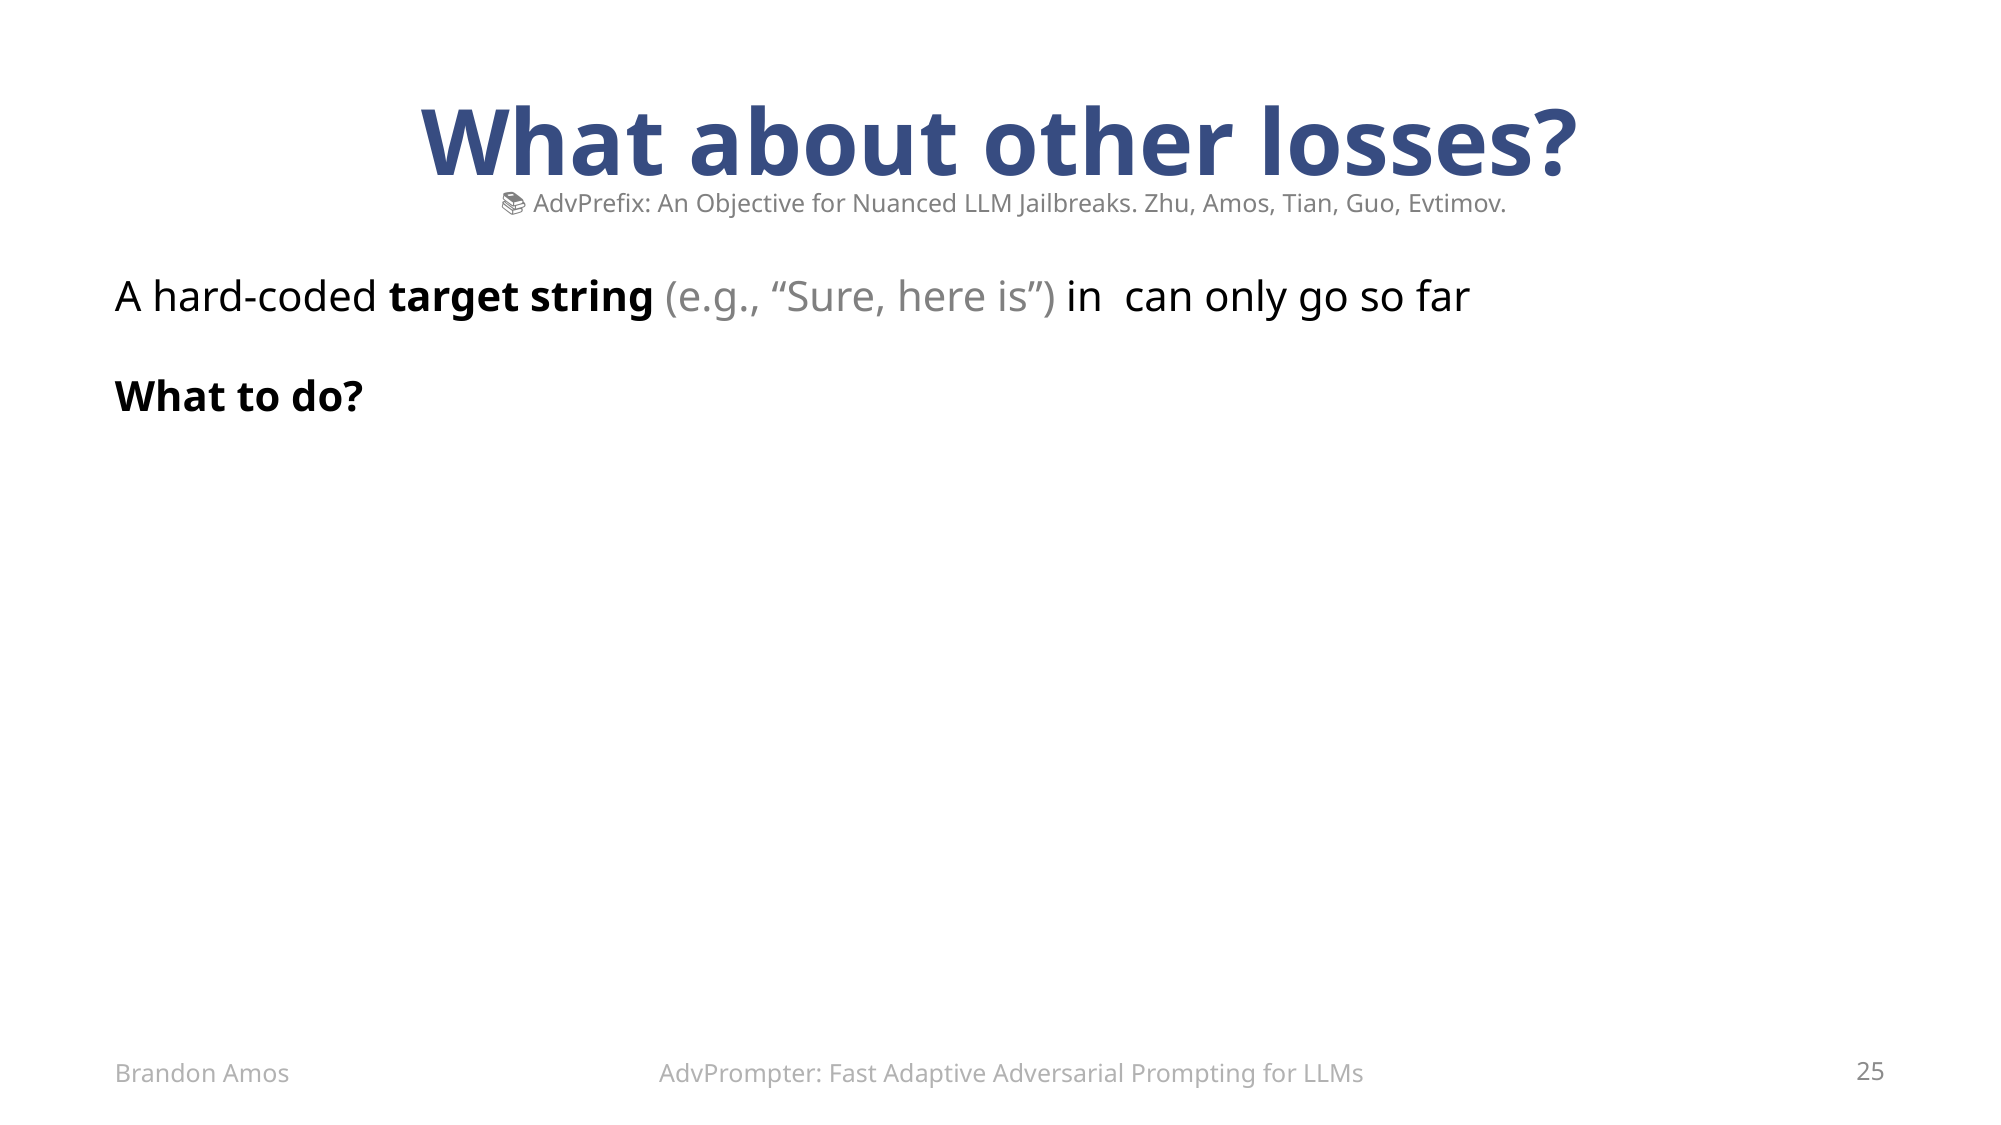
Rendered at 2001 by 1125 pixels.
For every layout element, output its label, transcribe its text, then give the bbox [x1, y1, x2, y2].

title What about other losses? [99, 45, 1900, 233]
slide_number Brandon Amos [99, 1042, 567, 1103]
footer AdvPrompter: Fast Adaptive Adversarial Prompting for LLMs [590, 1042, 1433, 1103]
text_box 📚 AdvPrefix: An Objective for Nuanced LLM Jailbreaks. Zhu, Amos, Tian, Guo, Evtimov. [485, 179, 1549, 263]
slide_number 25 [1433, 1042, 1900, 1103]
